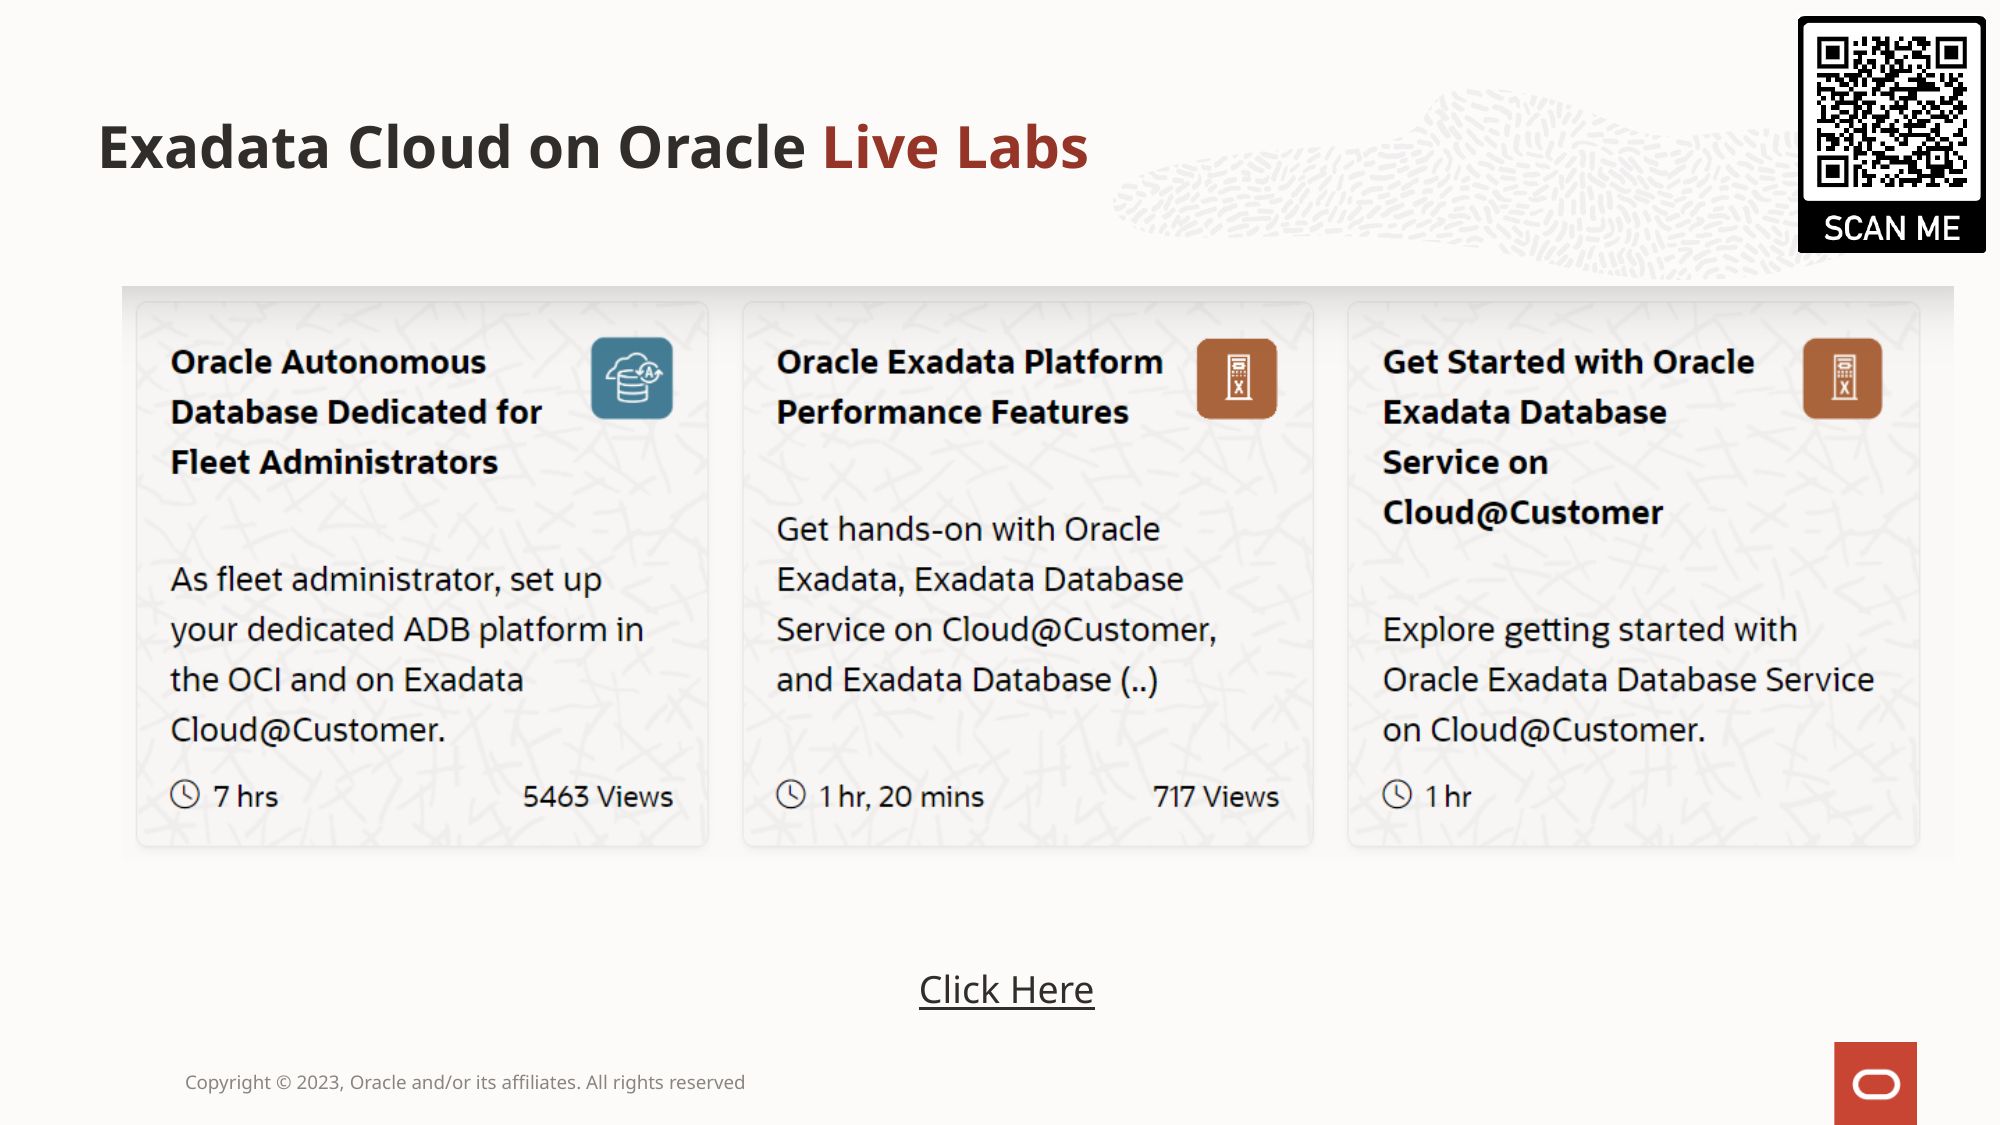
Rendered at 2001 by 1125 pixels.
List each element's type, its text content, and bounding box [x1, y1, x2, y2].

title Exadata Cloud on Oracle Live Labs [97, 46, 1319, 182]
text_box Click Here [904, 959, 1128, 1025]
footer Copyright © 2023, Oracle and/or its affiliates. All rights reserved [185, 1053, 1128, 1114]
picture [122, 14, 1986, 860]
